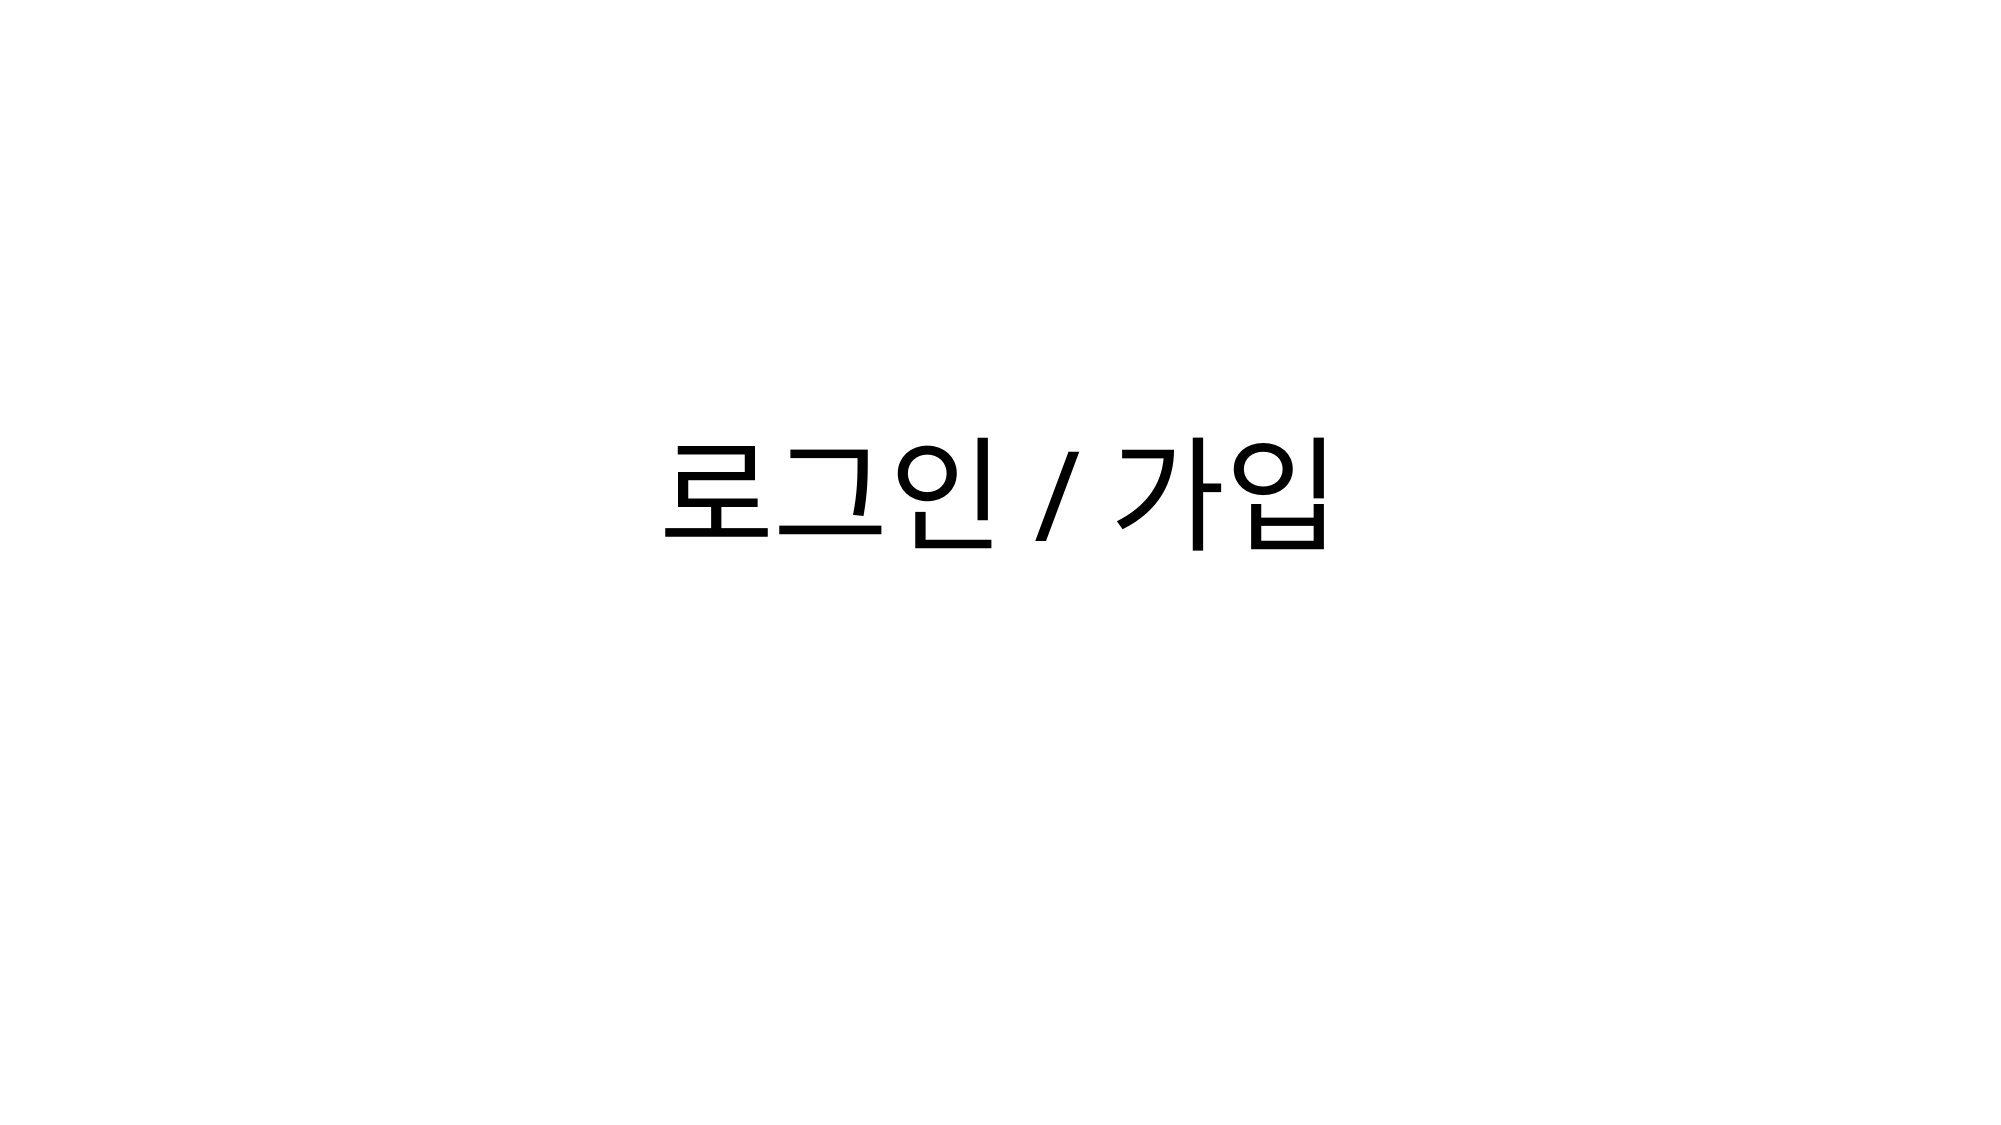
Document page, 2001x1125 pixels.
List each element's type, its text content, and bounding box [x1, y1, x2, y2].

title 로그인/가입 [249, 184, 1750, 576]
